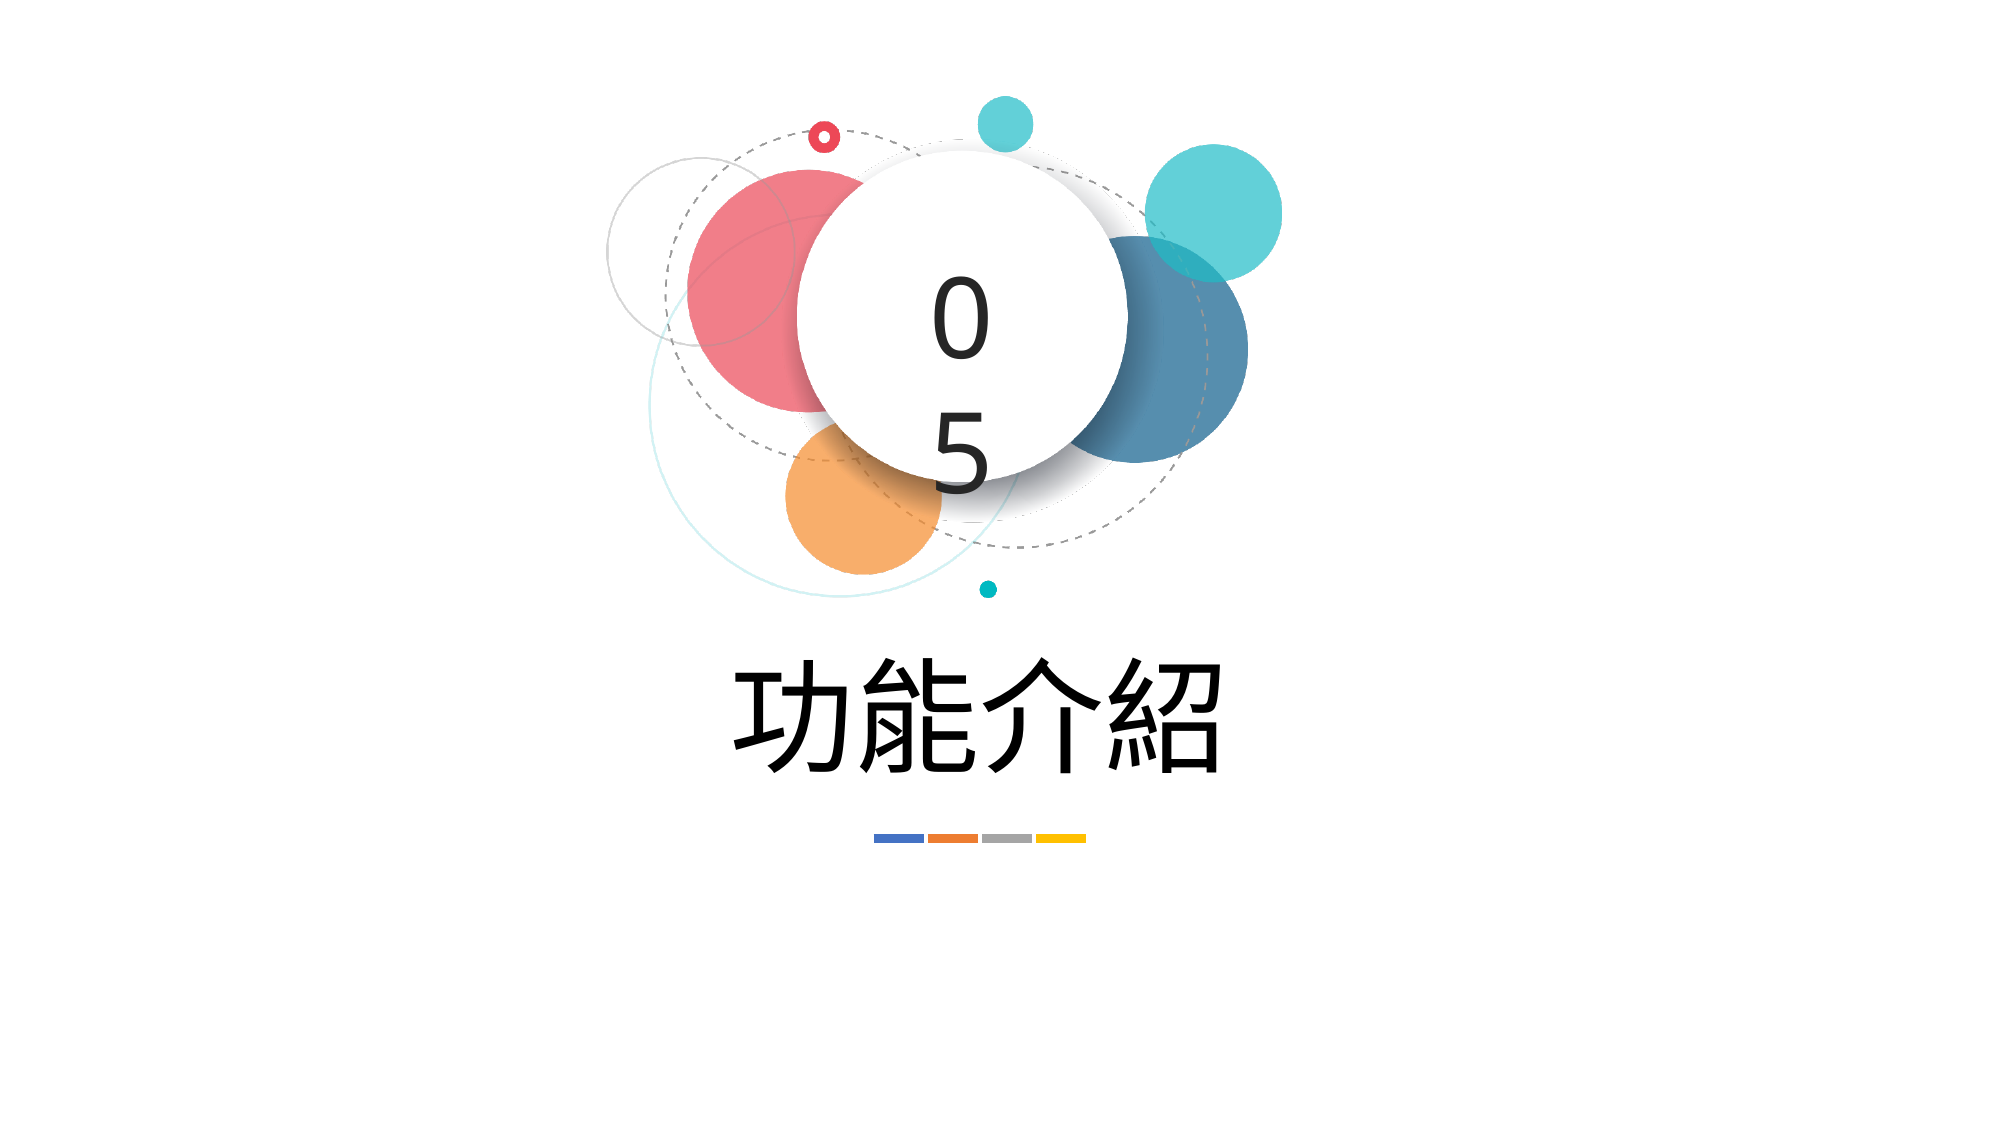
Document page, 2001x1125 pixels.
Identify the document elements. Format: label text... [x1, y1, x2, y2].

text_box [606, 96, 1283, 598]
text_box 功能介紹 [714, 631, 1250, 798]
